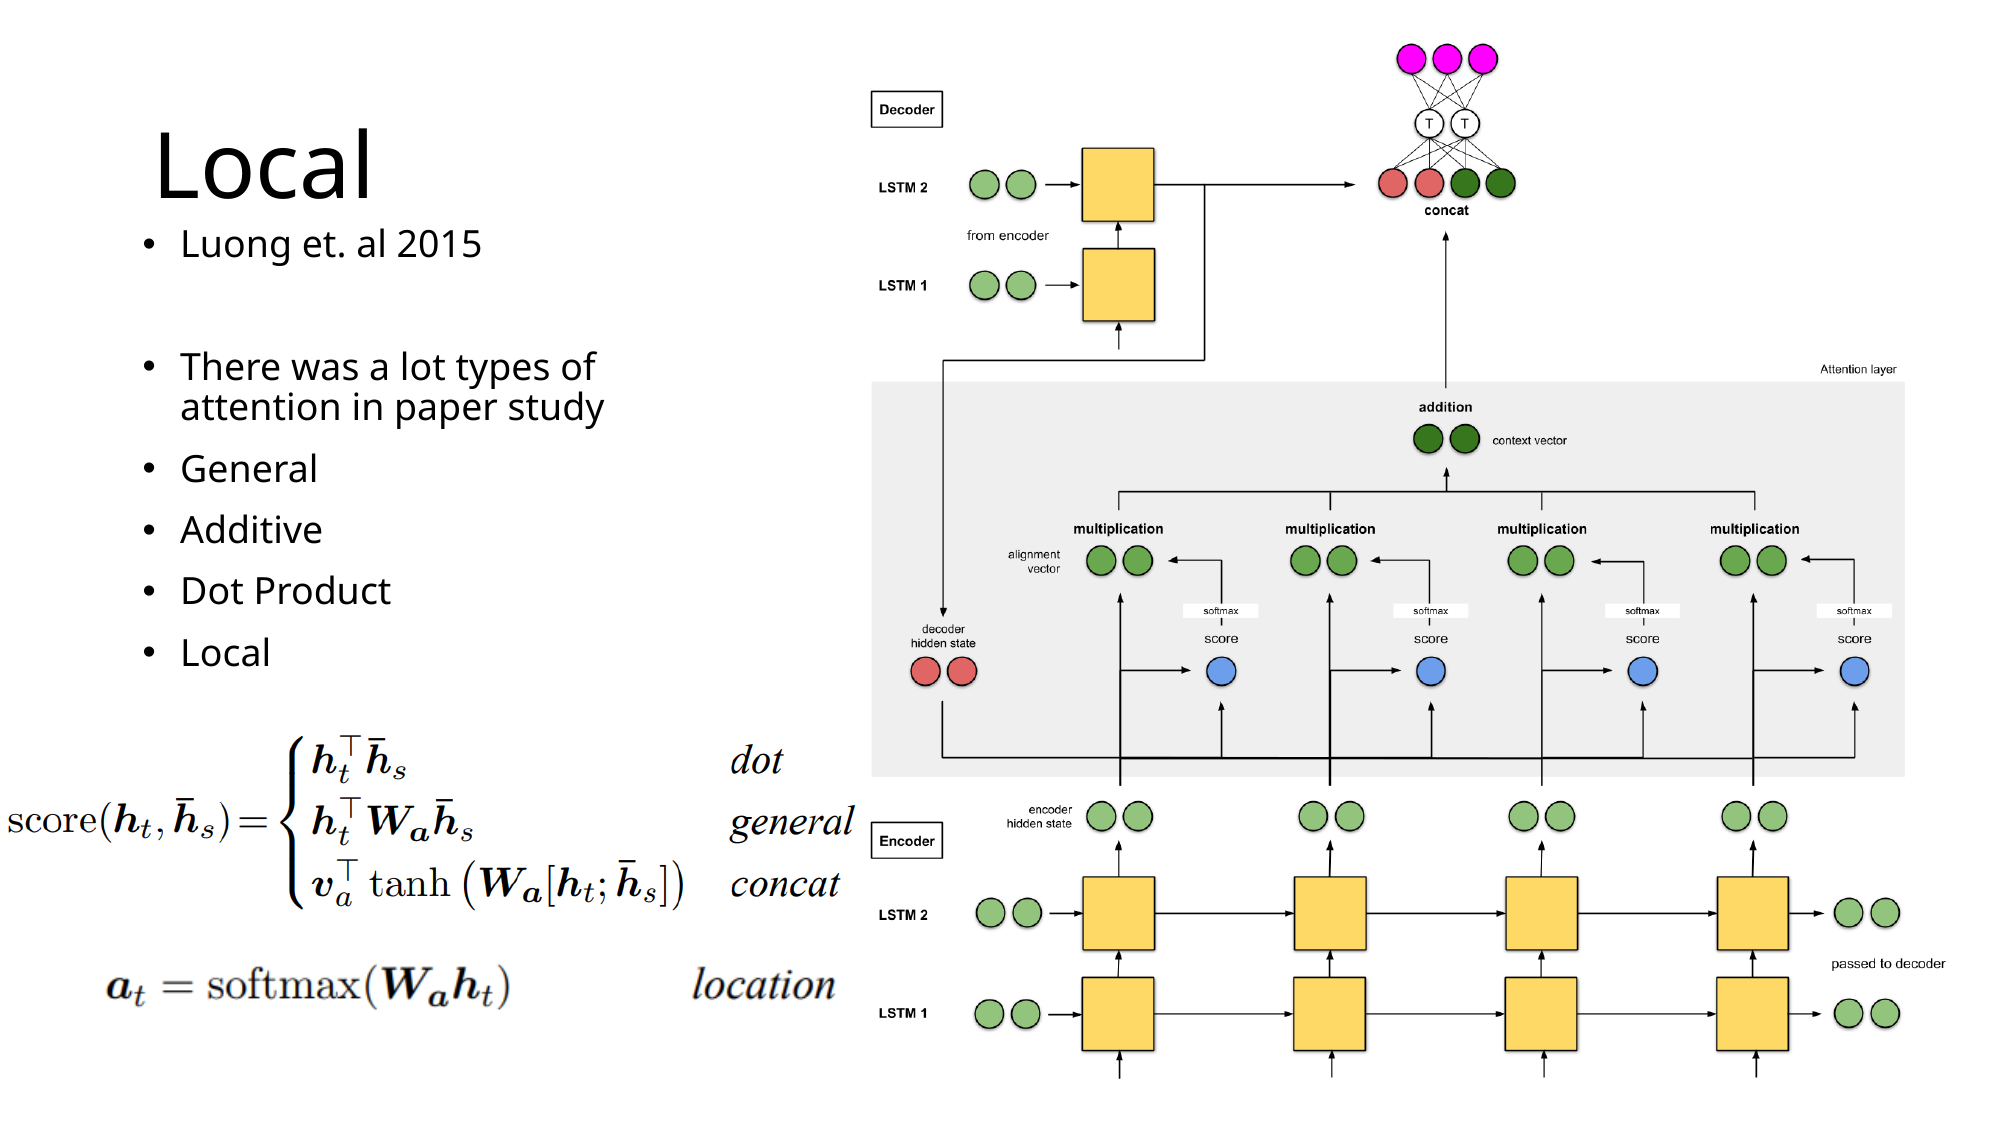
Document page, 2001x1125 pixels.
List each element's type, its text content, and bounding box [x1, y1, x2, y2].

picture [6, 2, 2000, 1125]
title Local [137, 59, 824, 278]
list Luong et. al 2015 There was a lot types of attention in paper study General Additive Dot Product Local [127, 217, 765, 695]
